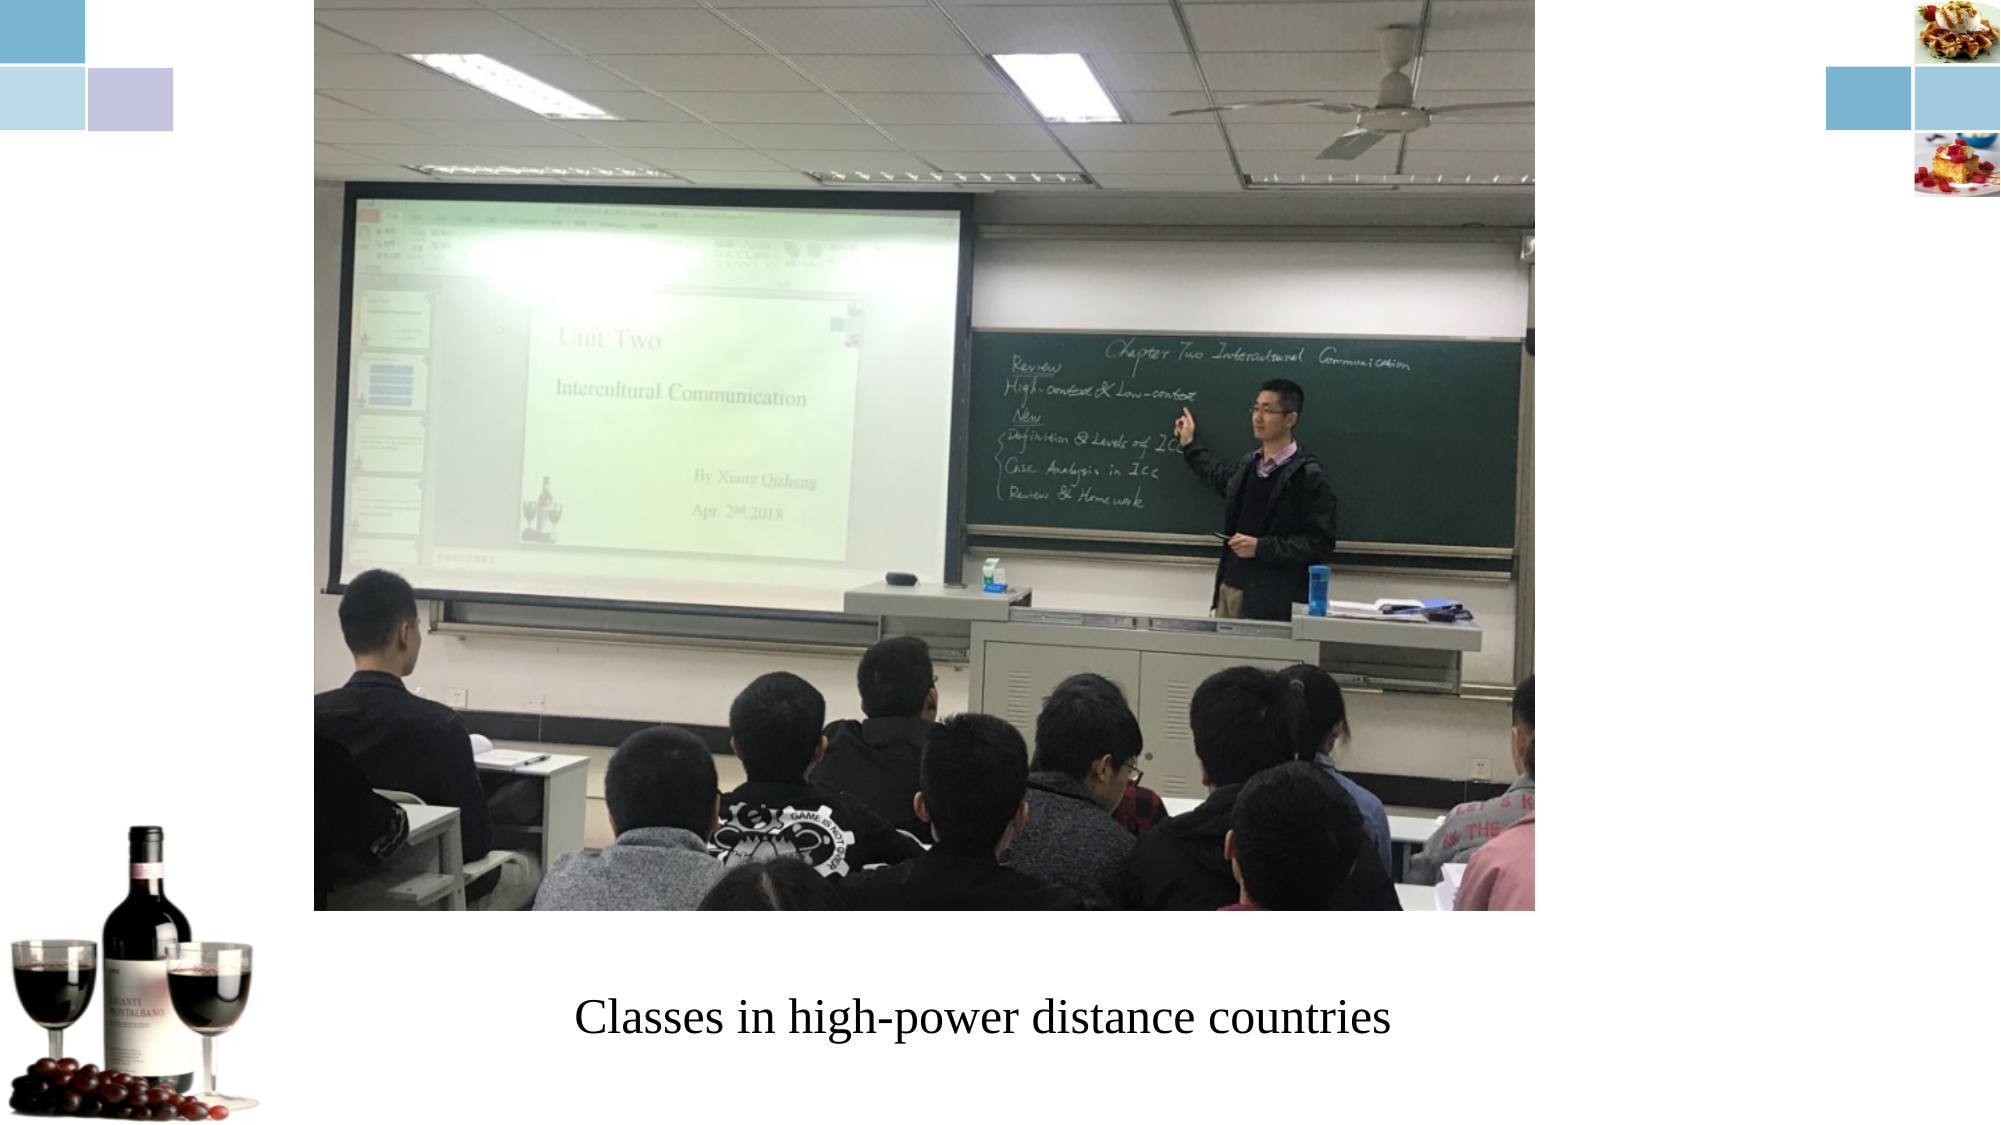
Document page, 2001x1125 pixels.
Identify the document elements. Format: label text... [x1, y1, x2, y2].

picture [314, 0, 1536, 911]
picture [1914, 133, 2000, 197]
picture [1914, 0, 2000, 63]
picture [0, 824, 264, 1125]
text_box Classes in high-power distance countries [559, 975, 1408, 1051]
